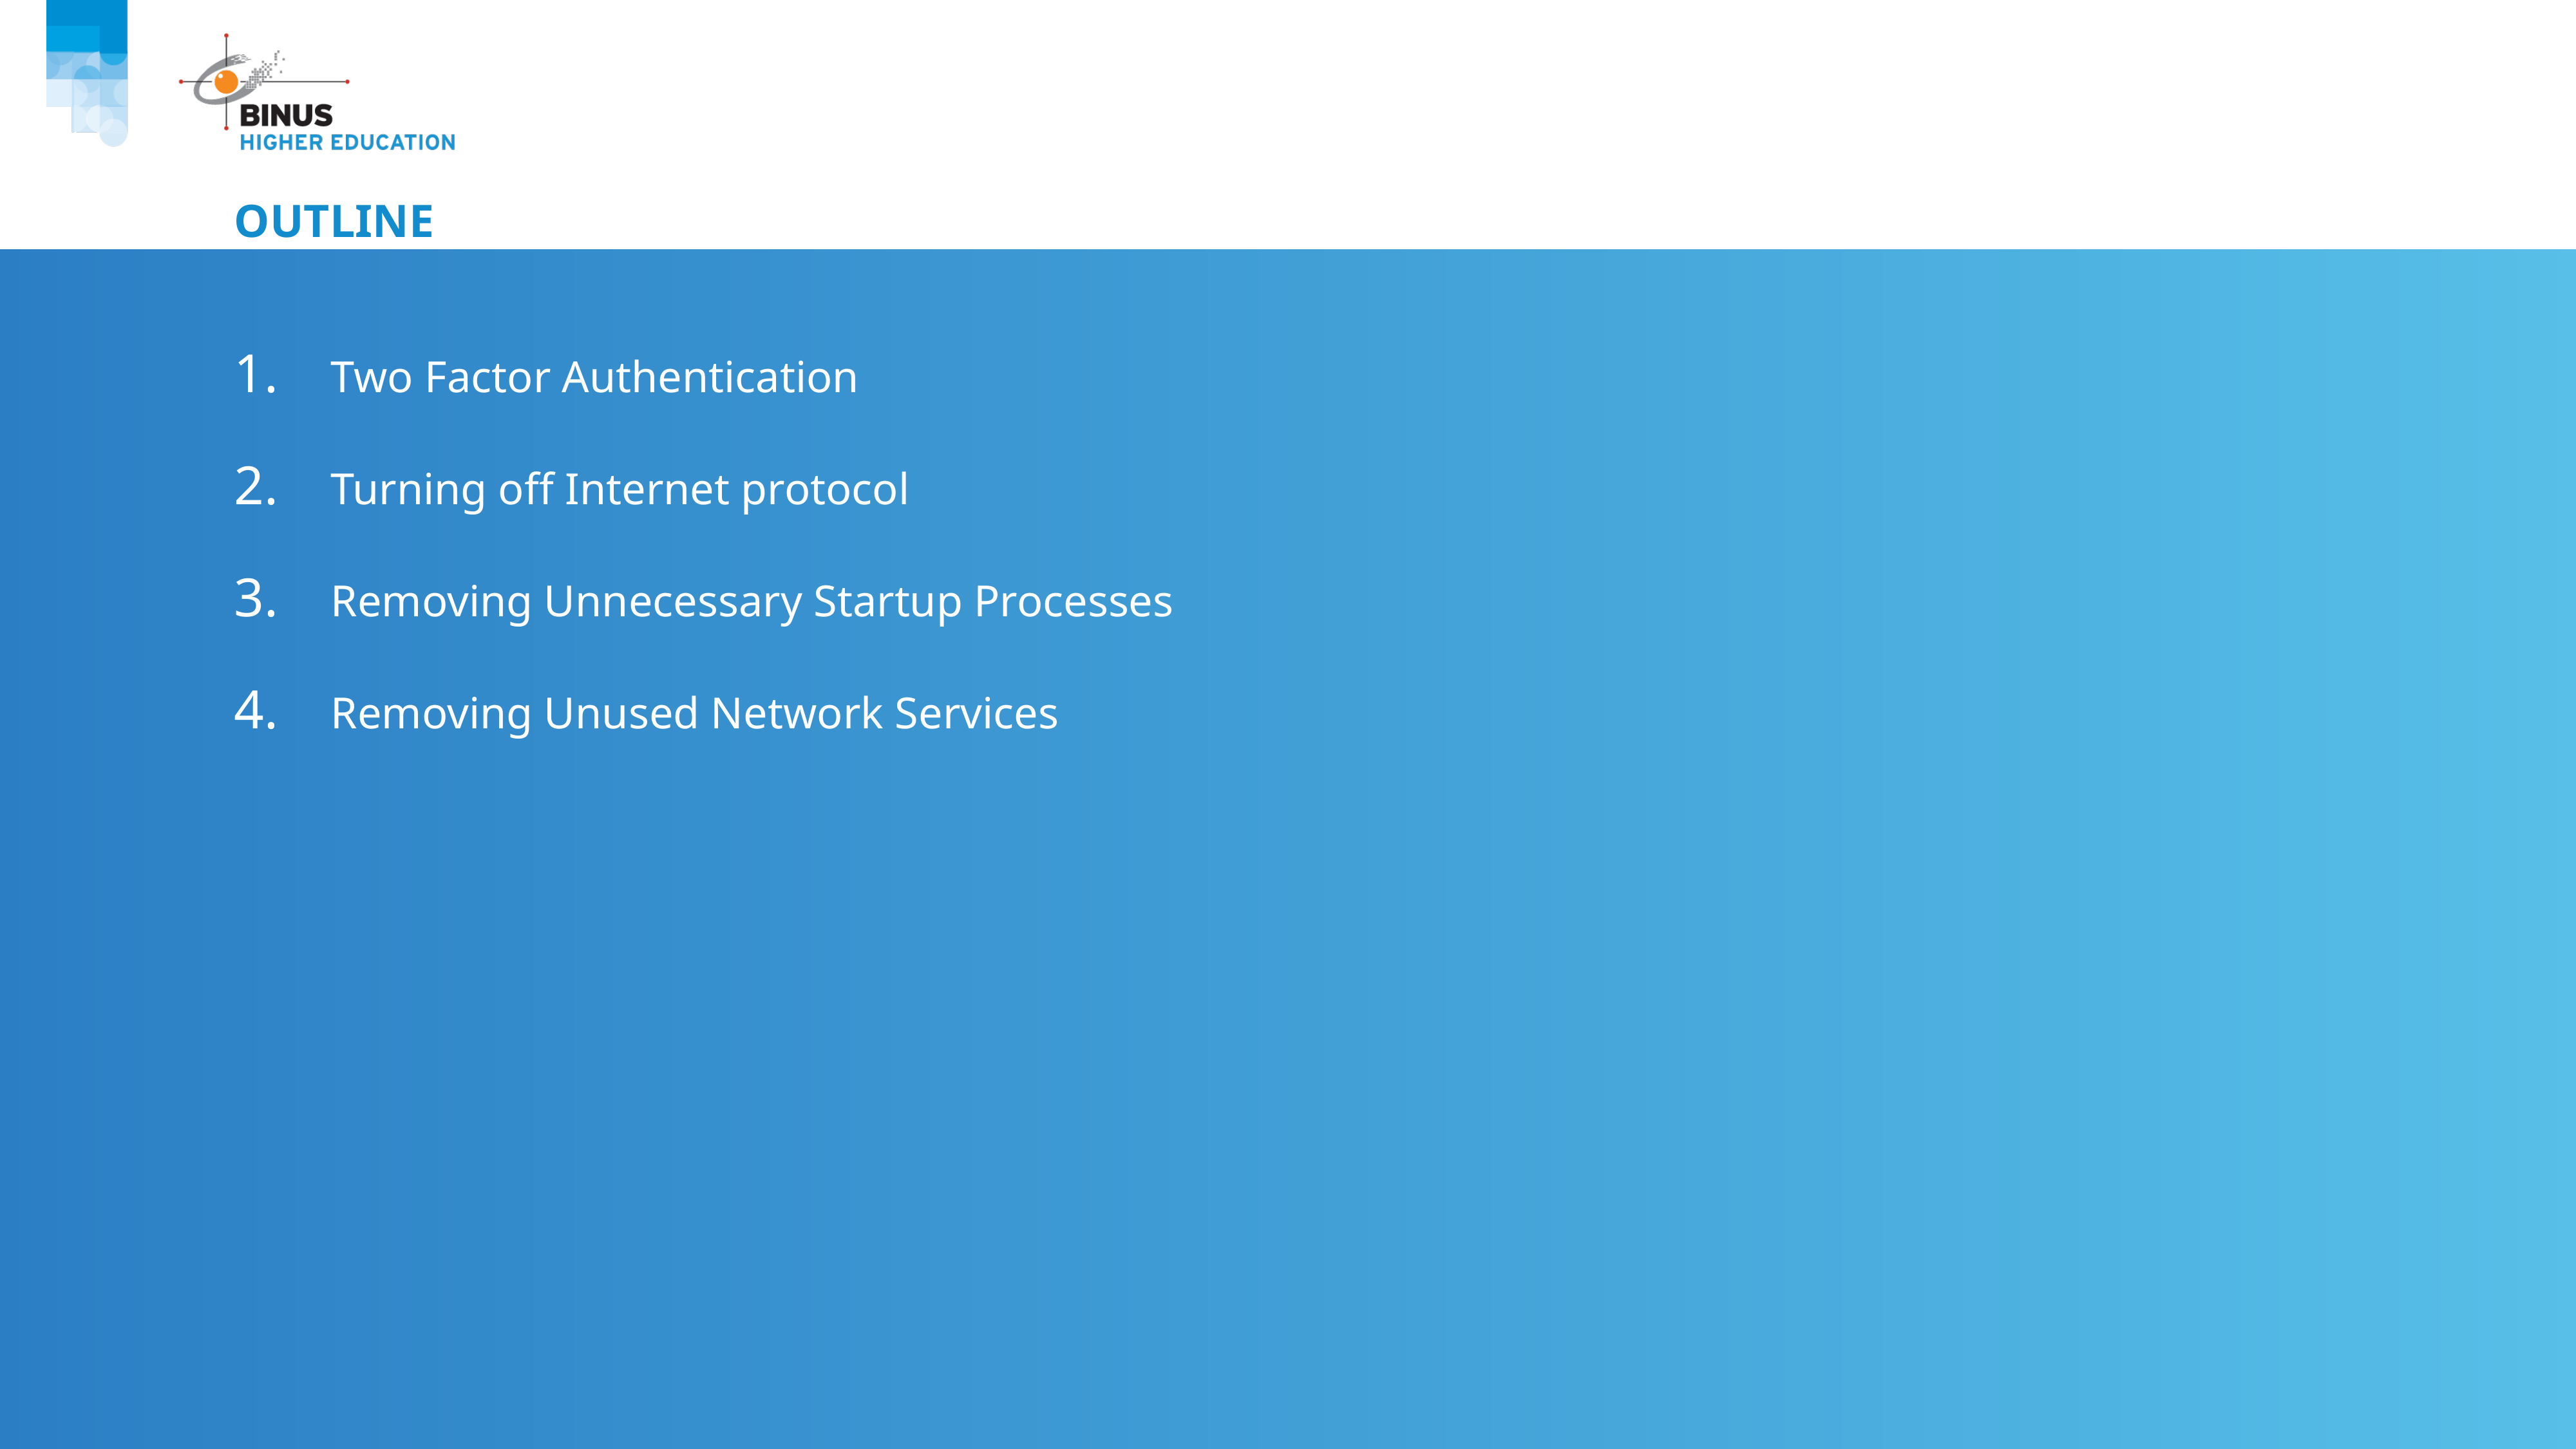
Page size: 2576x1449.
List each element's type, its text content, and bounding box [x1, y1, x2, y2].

picture [46, 0, 455, 154]
list Two Factor Authentication Turning off Internet protocol Removing Unnecessary Startup Processes Removing Unused Network Services [228, 344, 1678, 823]
title Outline [228, 197, 1784, 252]
